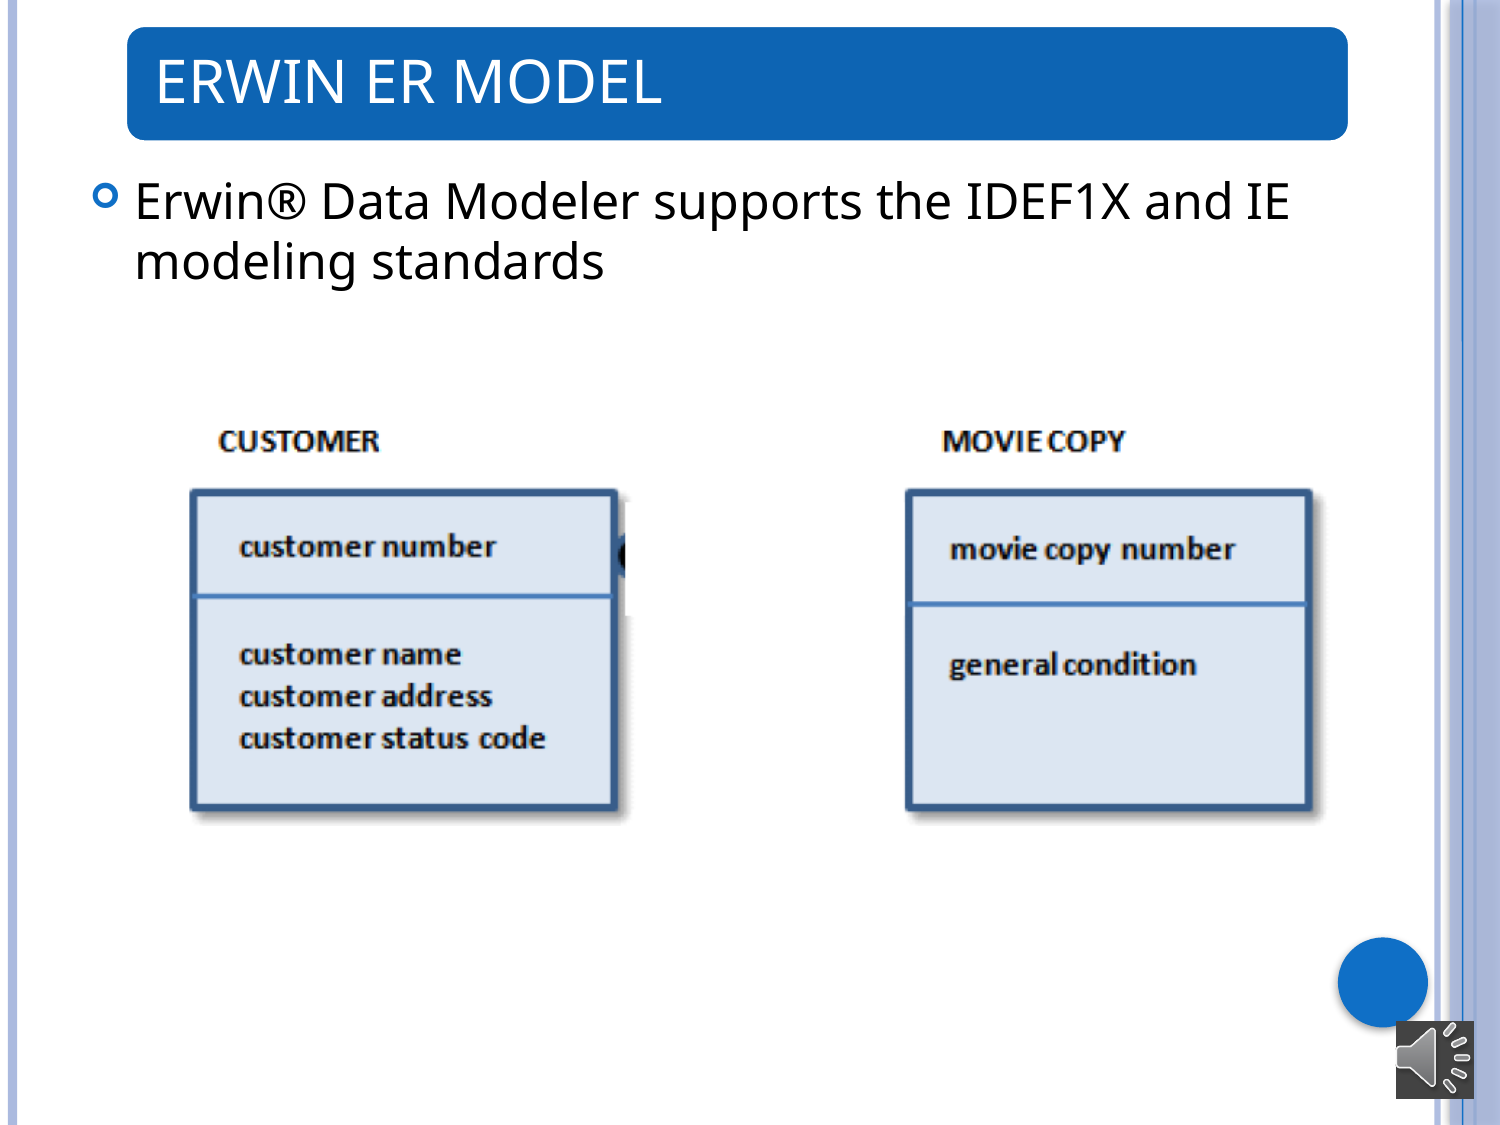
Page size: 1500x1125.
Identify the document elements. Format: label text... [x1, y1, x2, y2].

picture [156, 411, 1344, 827]
picture [1394, 1019, 1476, 1101]
list Erwin® Data Modeler supports the IDEF1X and IE modeling standards [75, 162, 1438, 1050]
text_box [124, 24, 1351, 143]
